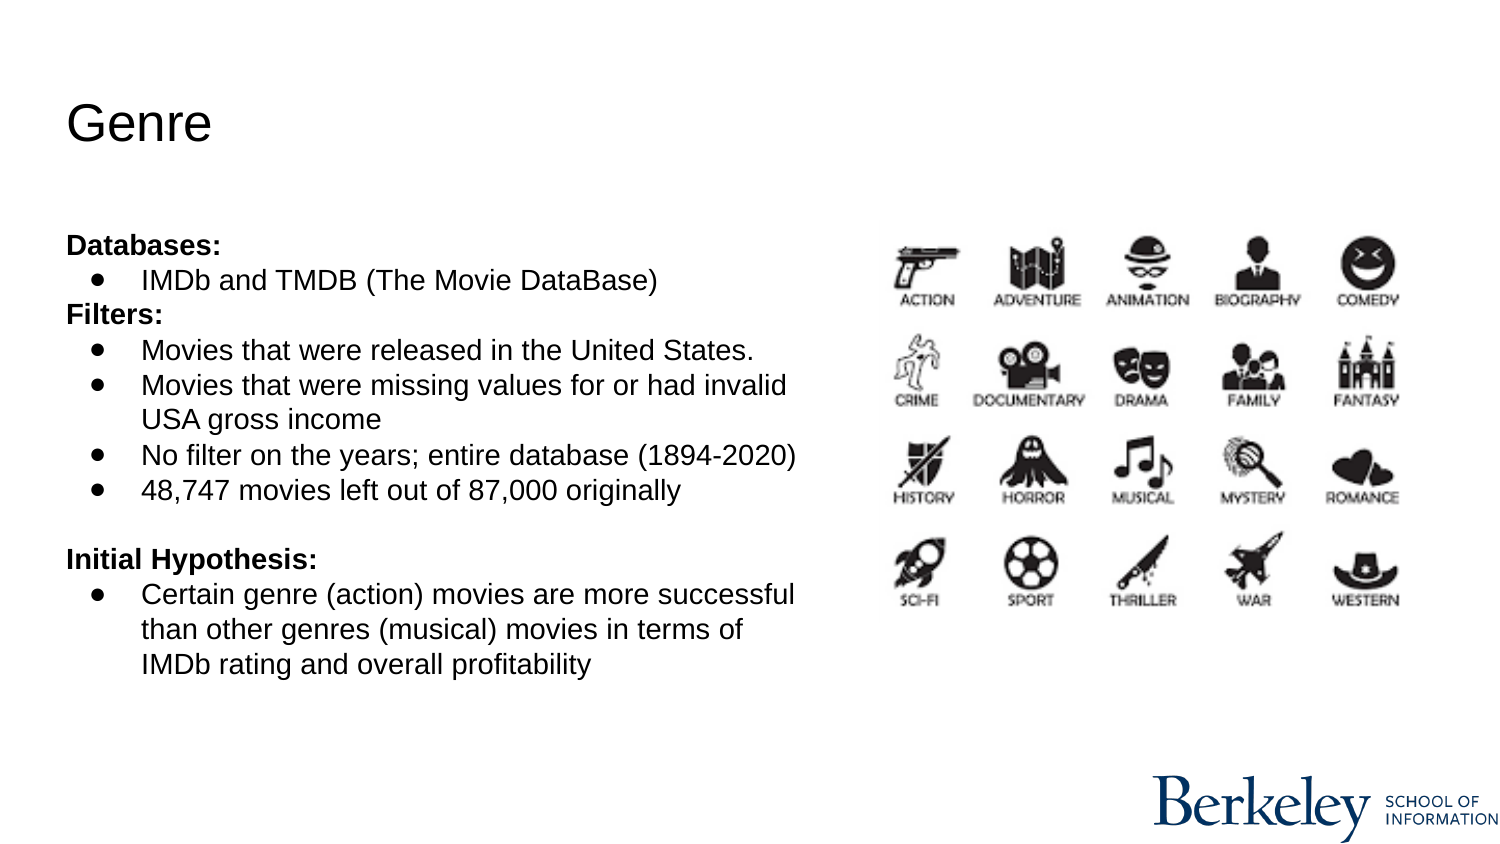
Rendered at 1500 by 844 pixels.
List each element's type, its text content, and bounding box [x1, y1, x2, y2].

text_box Databases: IMDb and TMDB (The Movie DataBase) Filters: Movies that were released in the United States. Movies that were missing values for or had invalid USA gross income No filter on the years; entire database (1894-2020) 48,747 movies left out of 87,000 originally Initial Hypothesis: Certain genre (action) movies are more successful than other genres (musical) movies in terms of IMDb rating and overall profitability [51, 211, 820, 696]
picture [877, 220, 1416, 624]
title Genre [51, 72, 1449, 167]
picture [1150, 770, 1500, 844]
